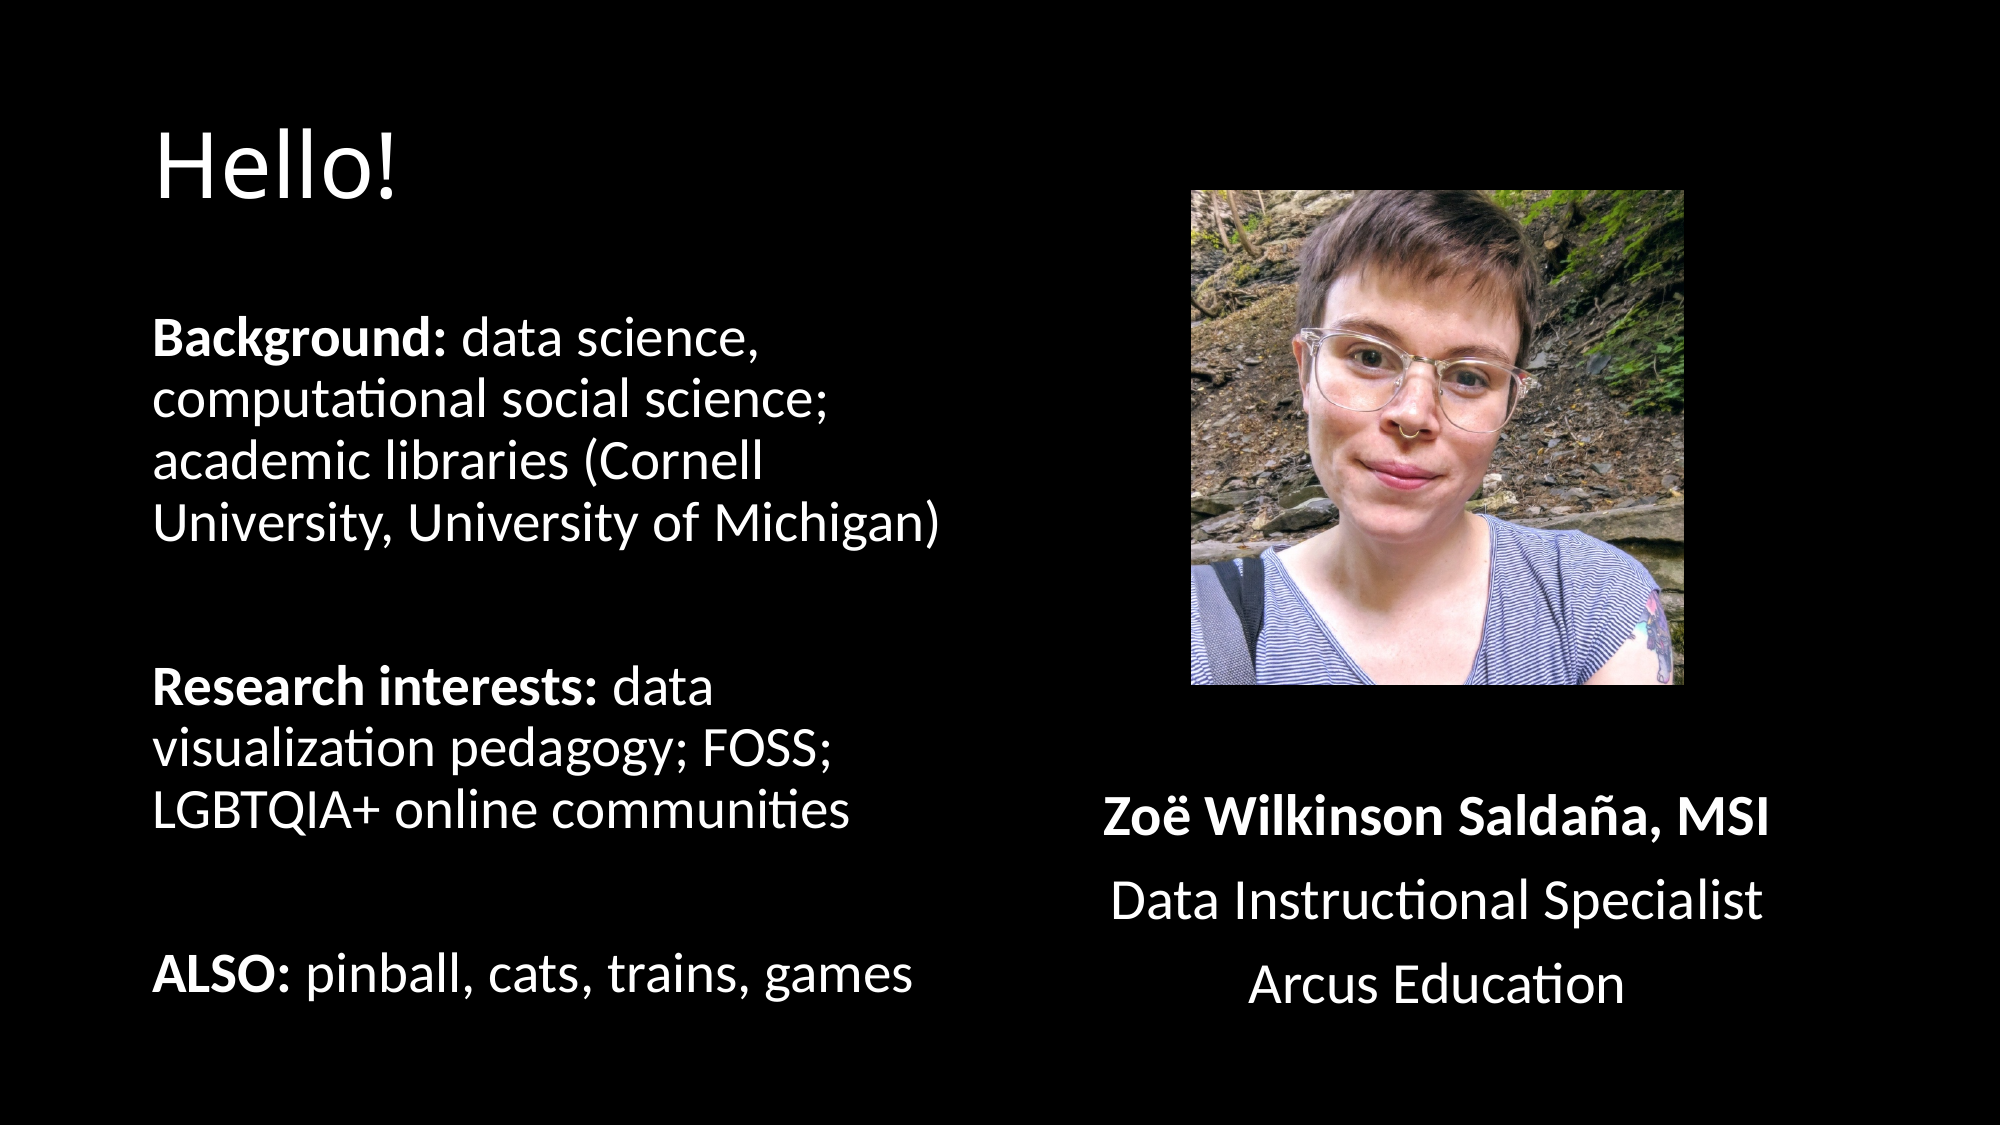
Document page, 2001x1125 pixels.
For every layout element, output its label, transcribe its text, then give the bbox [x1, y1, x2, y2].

list Background: data science, computational social science; academic libraries (Cornell University, University of Michigan) Research interests: data visualization pedagogy; FOSS; LGBTQIA+ online communities ALSO: pinball, cats, trains, games [137, 299, 988, 1014]
list Zoë Wilkinson Saldaña, MSI Data Instructional Specialist Arcus Education [1012, 778, 1863, 1030]
title Hello! [137, 59, 1863, 278]
picture [1191, 190, 1684, 685]
